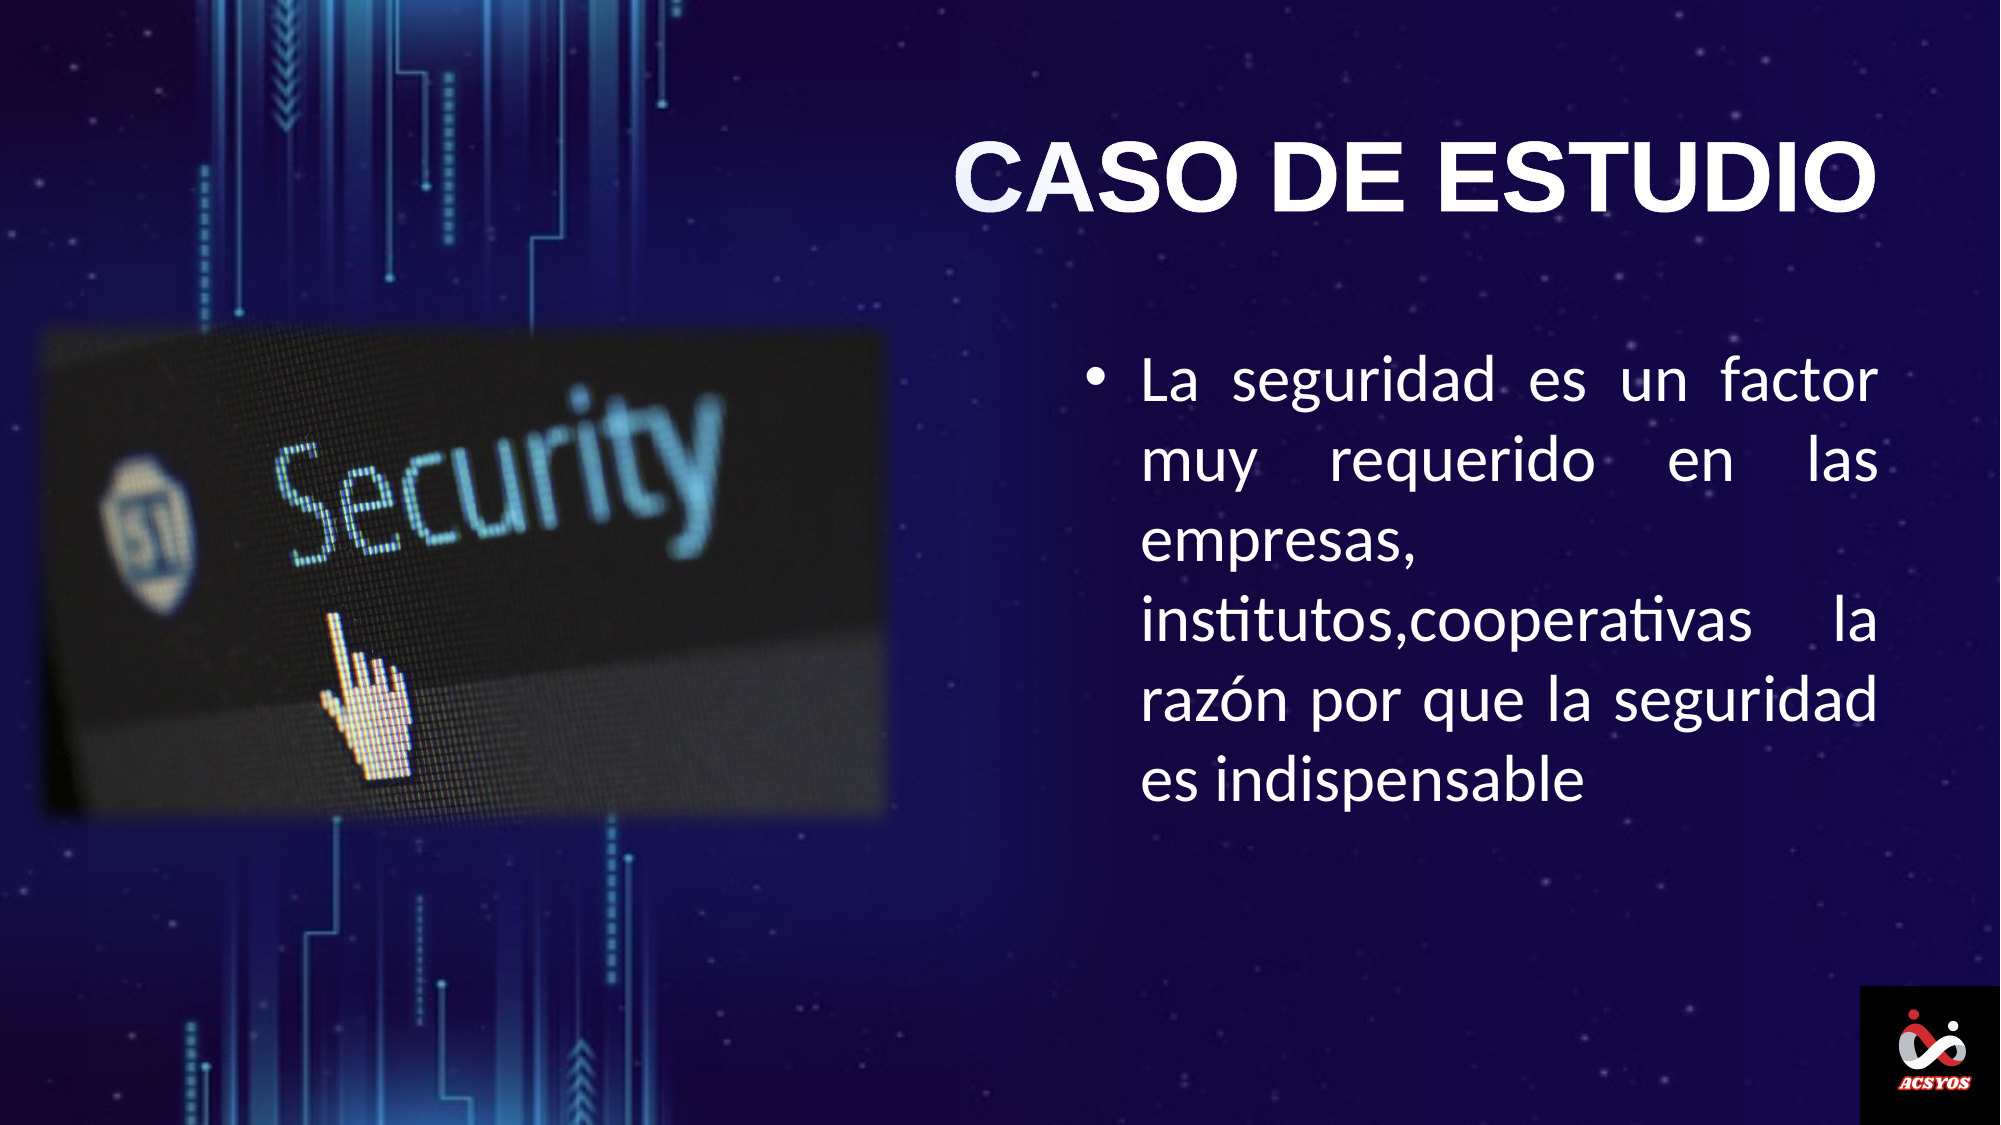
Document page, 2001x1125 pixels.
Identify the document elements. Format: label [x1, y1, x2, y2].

list [22, 309, 905, 835]
picture [0, 0, 2000, 1125]
